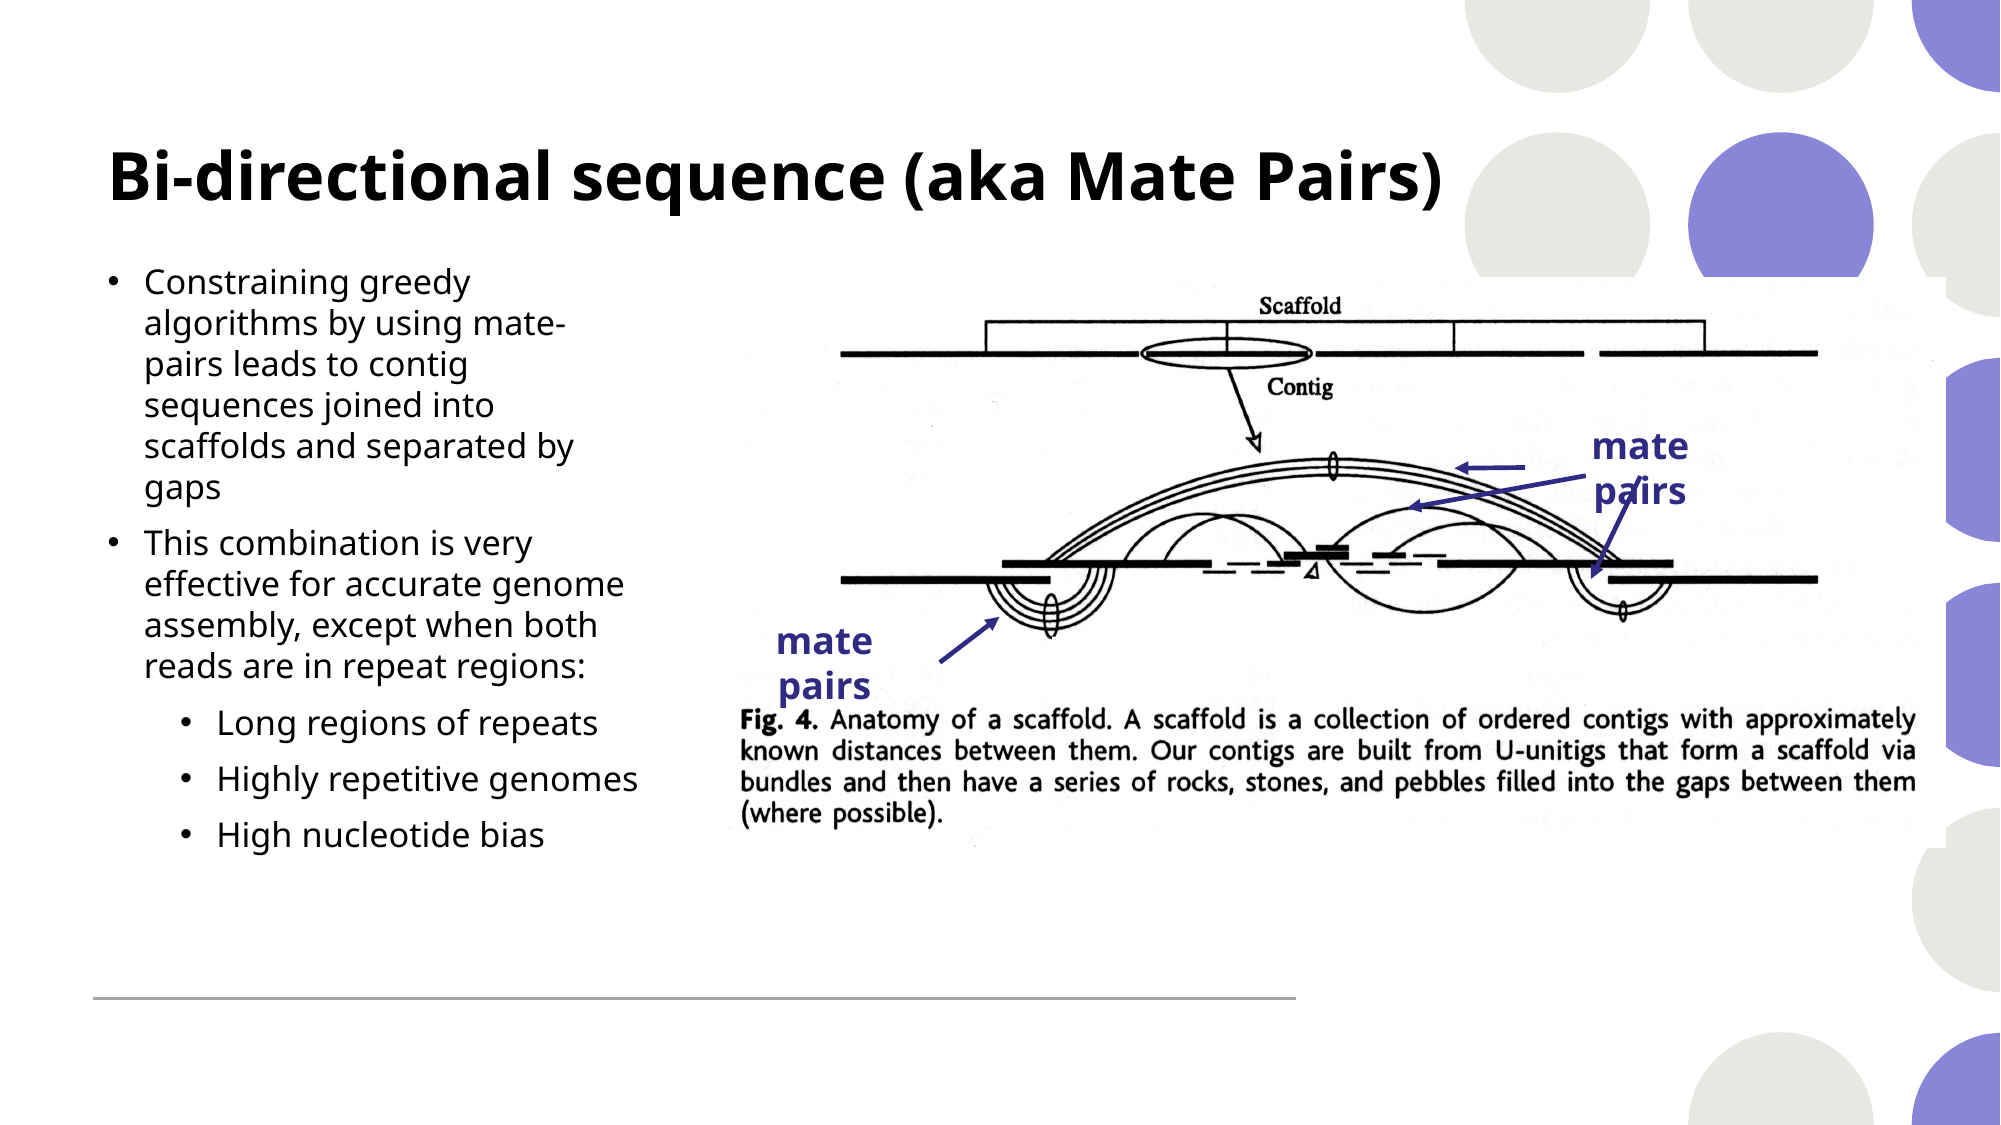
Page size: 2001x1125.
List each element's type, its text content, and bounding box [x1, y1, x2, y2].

list Constraining greedy algorithms by using mate-pairs leads to contig sequences joined into scaffolds and separated by gaps This combination is very effective for accurate genome assembly, except when both reads are in repeat regions: Long regions of repeats Highly repetitive genomes High nucleotide bias [92, 252, 658, 890]
title Bi-directional sequence (aka Mate Pairs) [92, 126, 1843, 335]
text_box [709, 277, 1946, 848]
